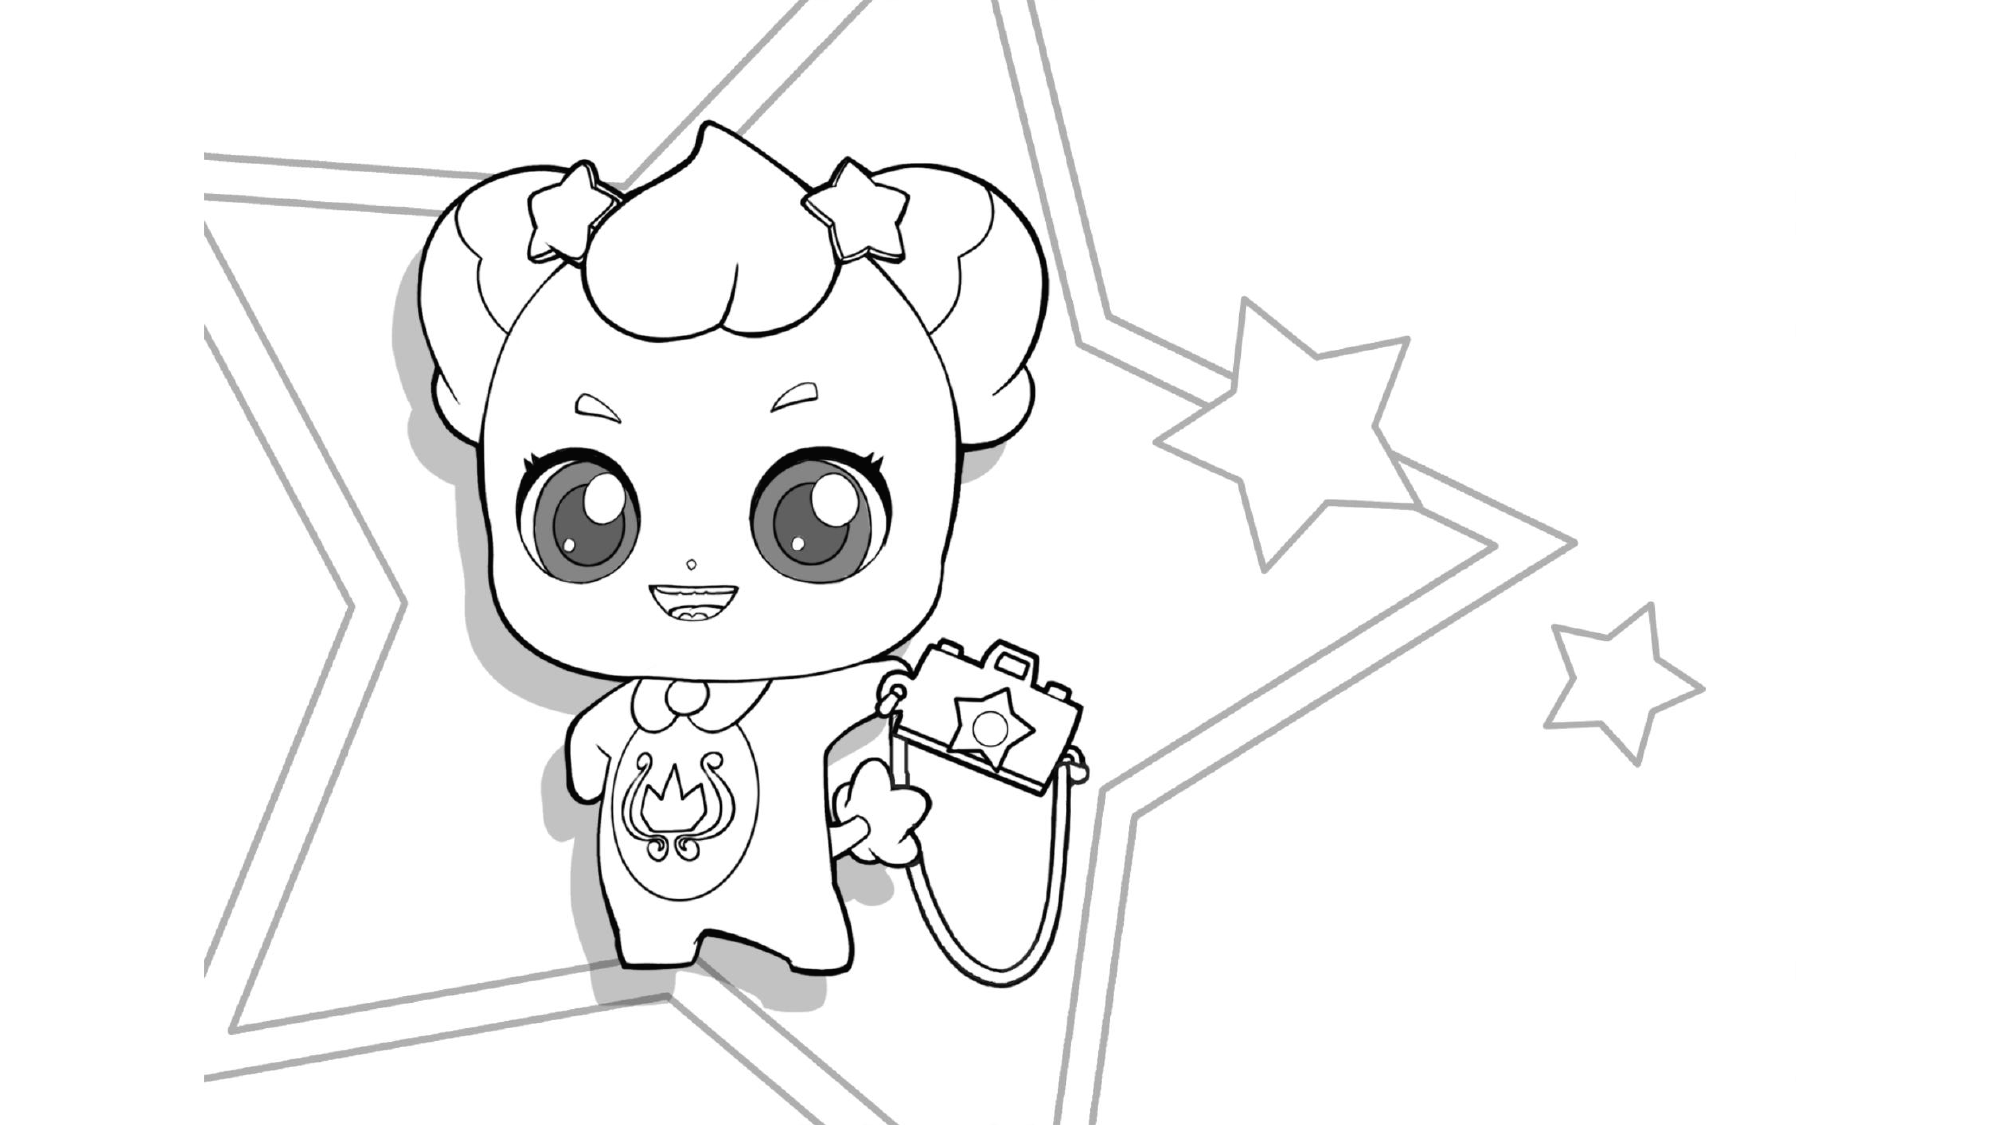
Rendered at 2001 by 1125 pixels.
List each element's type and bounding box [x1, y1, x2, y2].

picture [203, 0, 1797, 1125]
